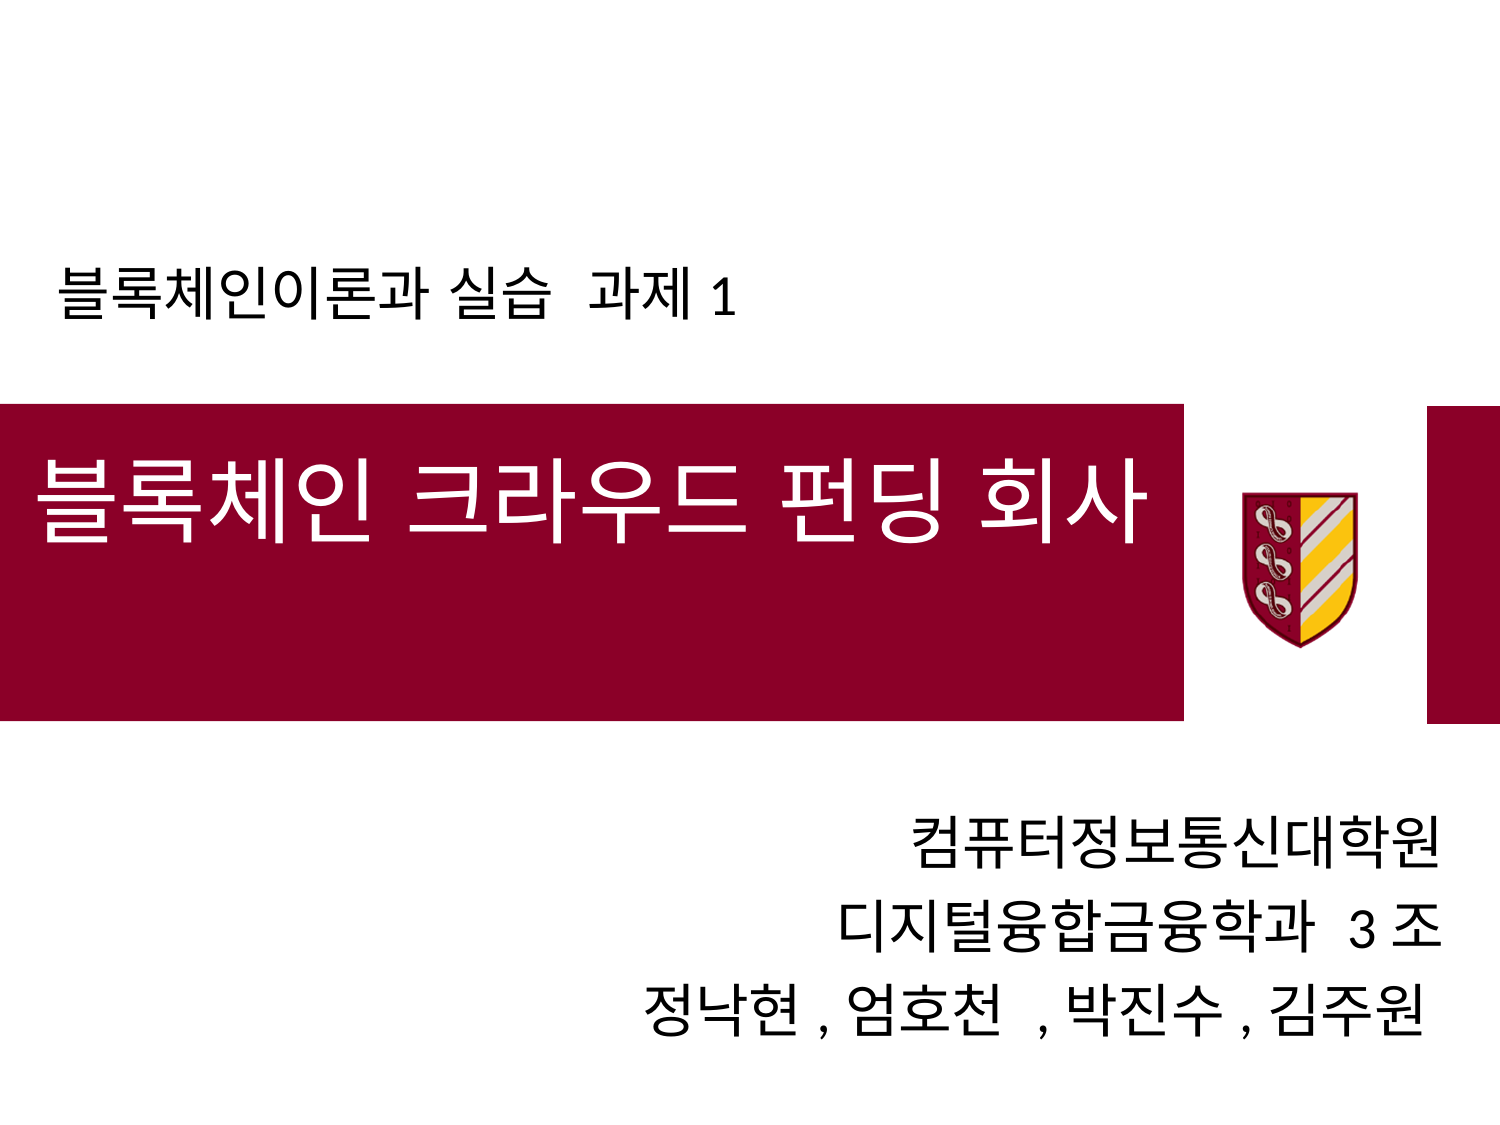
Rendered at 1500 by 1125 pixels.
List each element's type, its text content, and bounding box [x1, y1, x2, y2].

title 블록체인 크라우드 펀딩 회사 [0, 403, 1184, 722]
text_box 컴퓨터정보통신대학원 디지털융합금융학과 3조 정낙현,엄호천 ,박진수,김주원 [562, 806, 1459, 1050]
picture [1228, 458, 1378, 667]
text_box 블록체인이론과 실습 과제1 [41, 258, 1485, 353]
